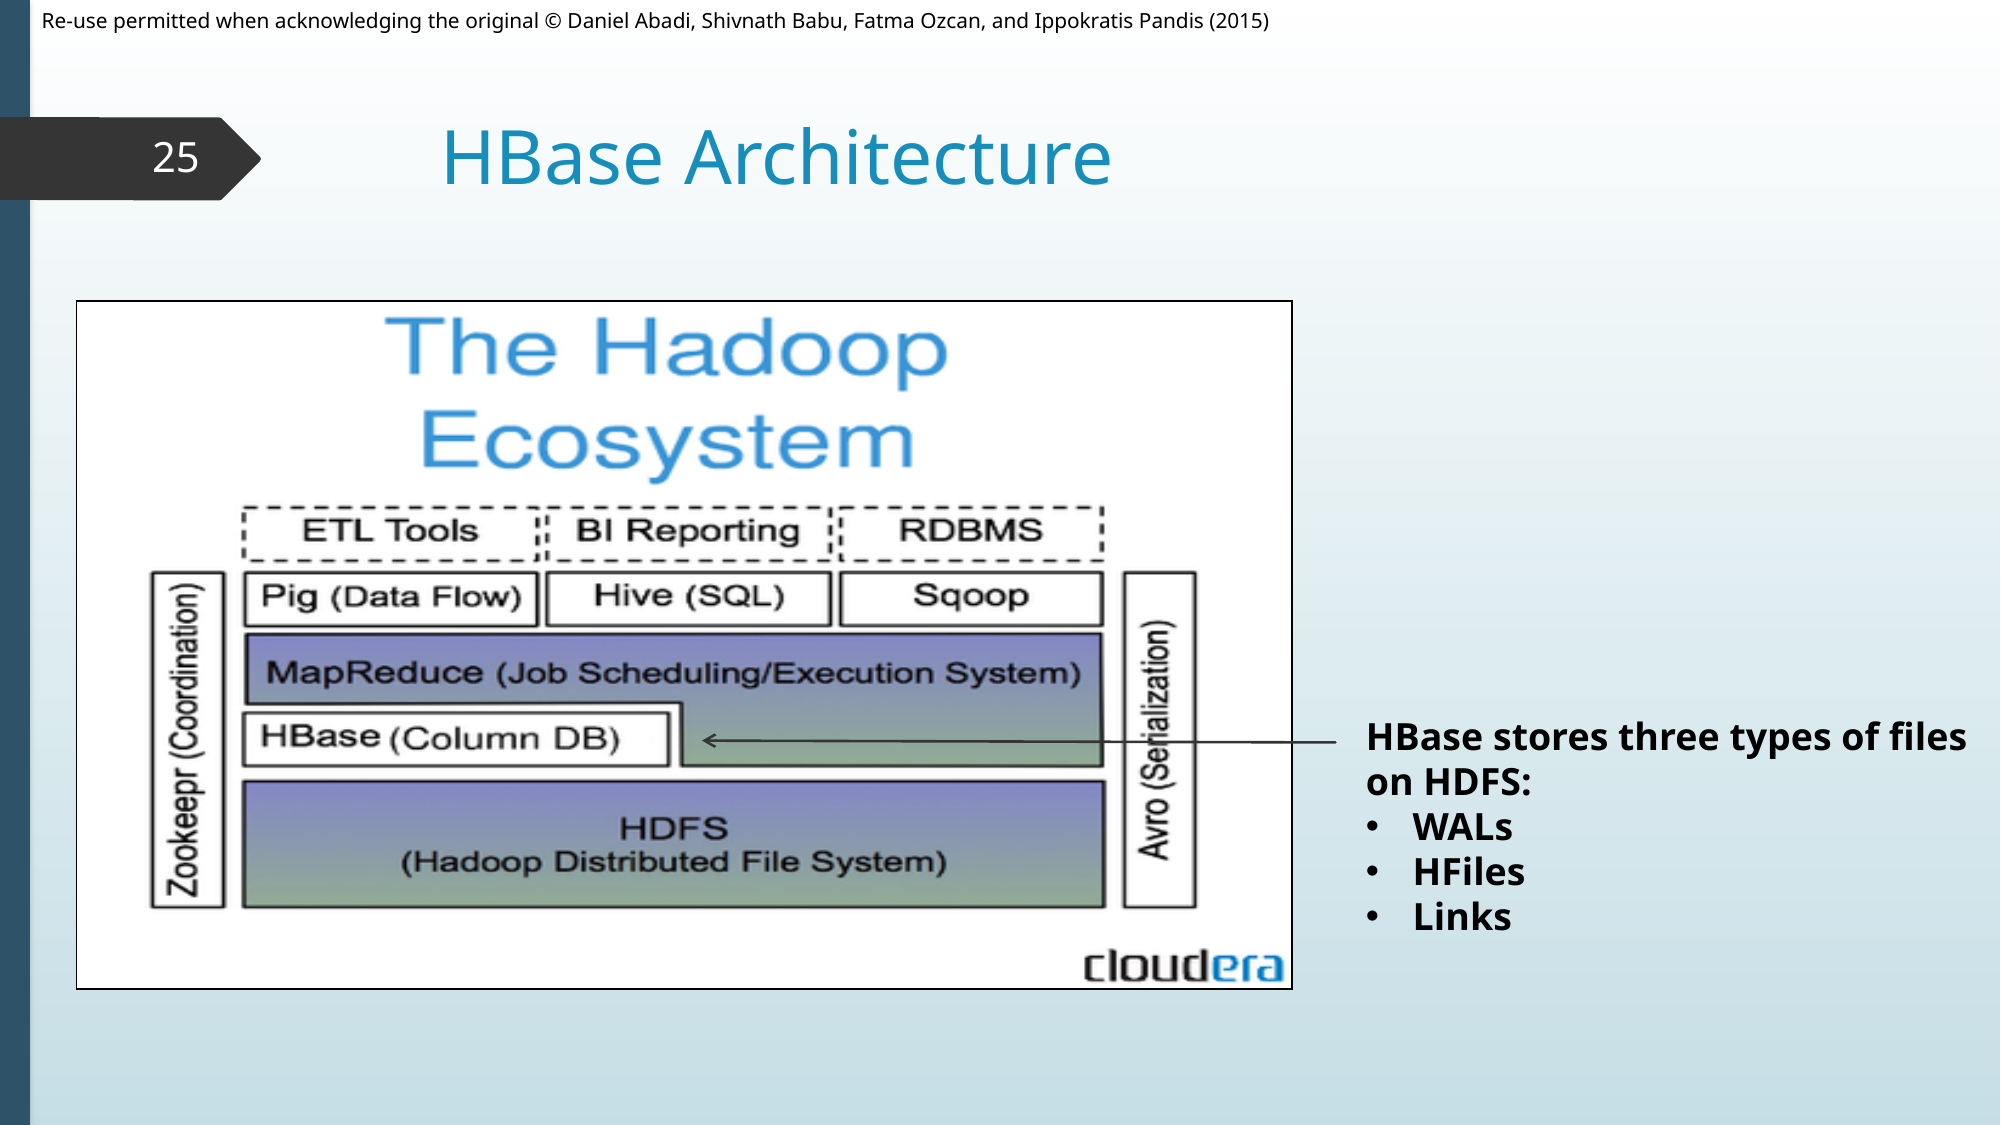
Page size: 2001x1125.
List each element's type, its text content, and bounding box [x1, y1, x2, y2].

slide_number 25 [87, 129, 216, 189]
picture [76, 301, 1292, 989]
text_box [701, 704, 1968, 994]
title HBase Architecture [425, 102, 1888, 313]
